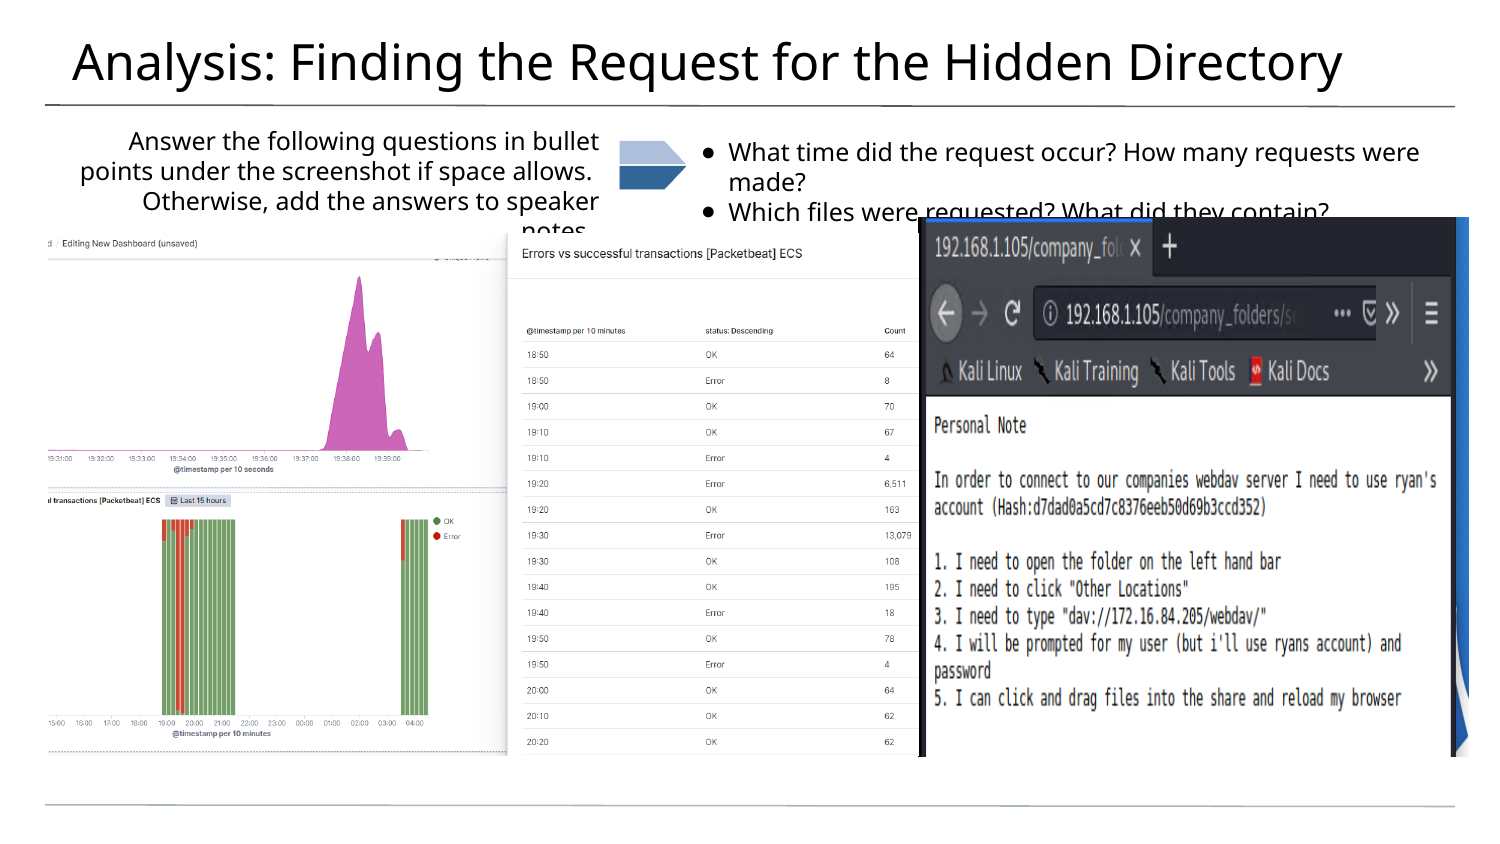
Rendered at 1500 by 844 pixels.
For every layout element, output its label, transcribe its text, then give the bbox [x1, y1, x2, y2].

subtitle Answer the following questions in bullet points under the screenshot if space allows. Otherwise, add the answers to speaker notes. [0, 110, 675, 320]
subtitle What time did the request occur? How many requests were made? Which files were requested? What did they contain? [600, 121, 1500, 281]
picture [616, 136, 687, 192]
title Analysis: Finding the Request for the Hidden Directory [0, 0, 1500, 88]
picture [47, 217, 1469, 758]
